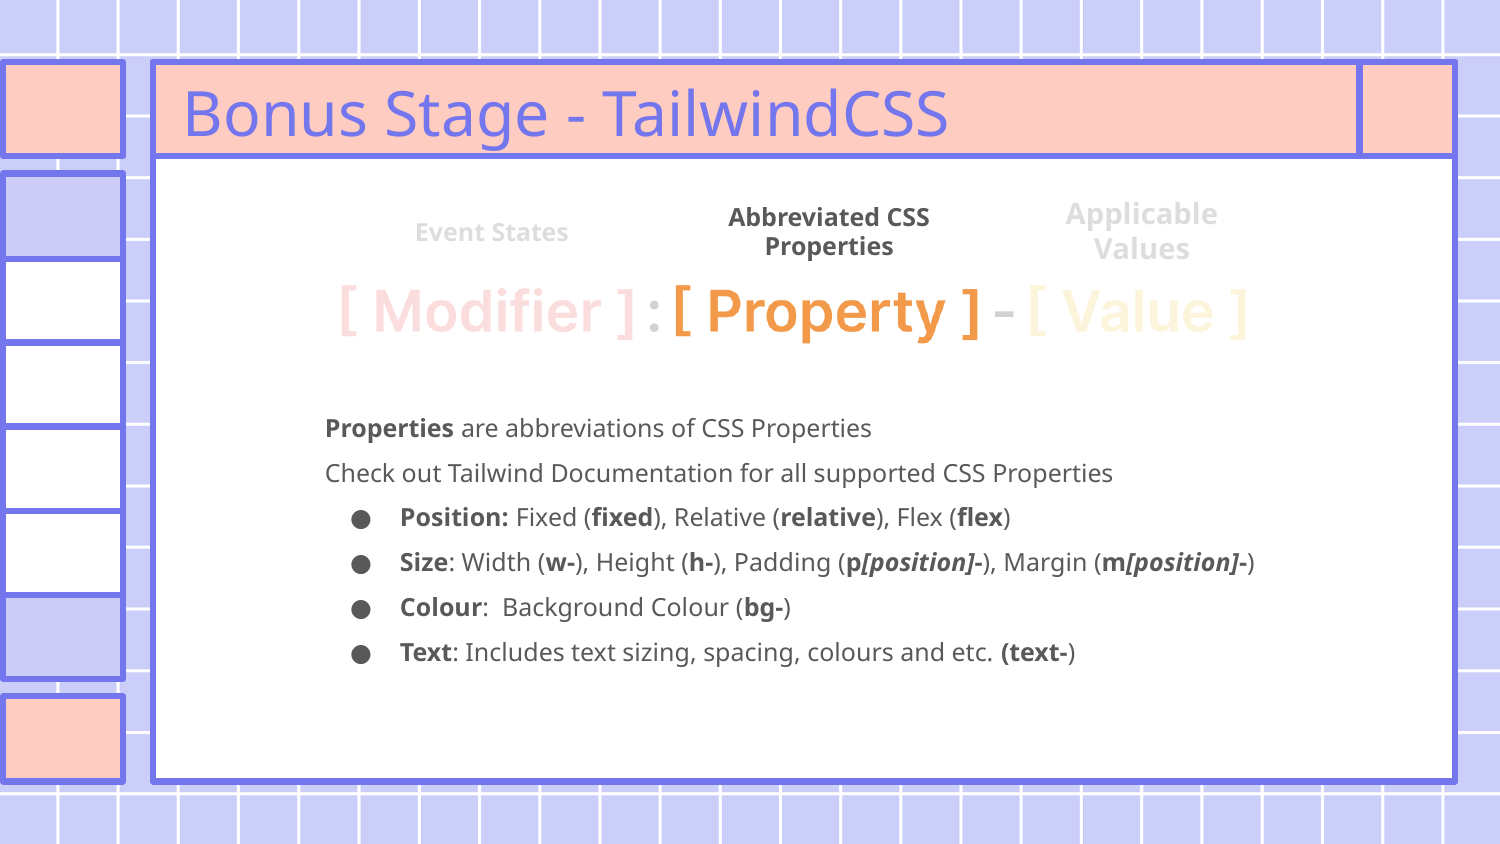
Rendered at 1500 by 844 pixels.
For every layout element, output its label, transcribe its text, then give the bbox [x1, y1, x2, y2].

picture [0, 0, 1500, 844]
text_box [315, 180, 665, 249]
text_box Abbreviated CSS Properties [670, 200, 989, 249]
text_box [993, 183, 1343, 371]
title Bonus Stage - TailwindCSS [182, 64, 1318, 159]
text_box Properties are abbreviations of CSS Properties Check out Tailwind Documentation for all supported CSS Properties Position: Fixed (fixed), Relative (relative), Flex (flex) Size: Width (w-), Height (h-), Padding (p[position]-), Margin (m[position]-) Colour: Background Colour (bg-) Text: Includes text sizing, spacing, colours and etc. (text-) [310, 382, 1318, 740]
